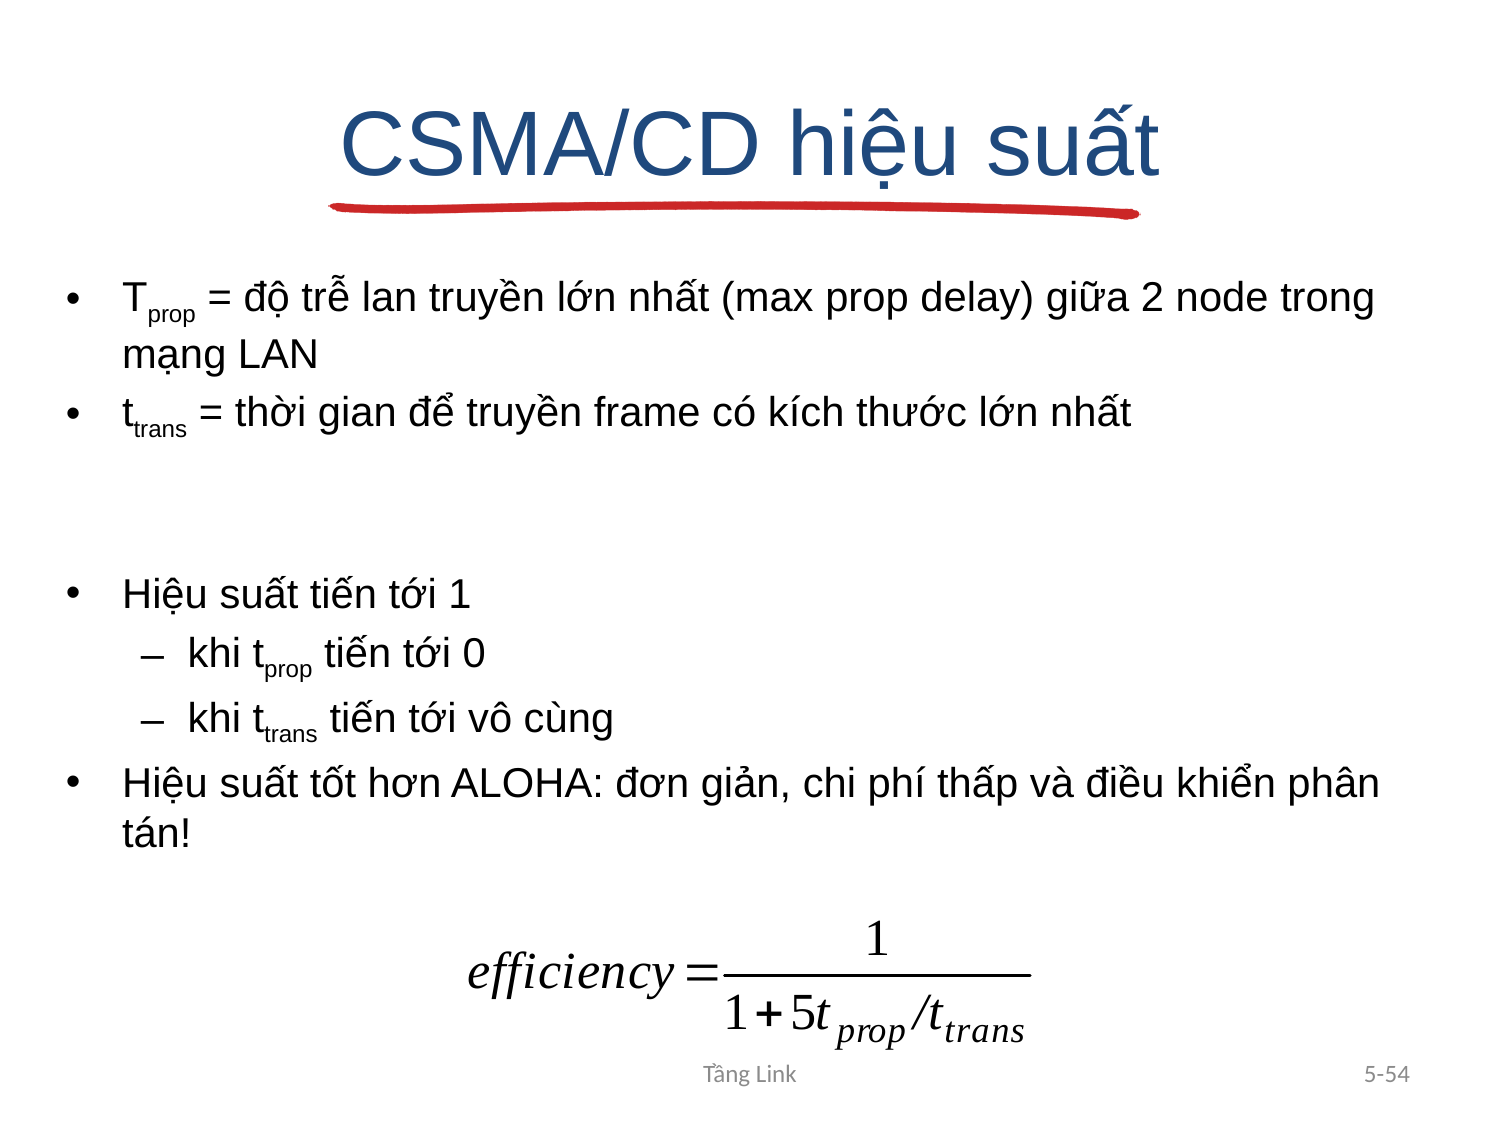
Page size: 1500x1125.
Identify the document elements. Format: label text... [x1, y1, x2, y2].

footer Tầng Link [512, 1071, 988, 1103]
list Tprop = độ trễ lan truyền lớn nhất (max prop delay) giữa 2 node trong mạng LAN ttrans = thời gian để truyền frame có kích thước lớn nhất Hiệu suất tiến tới 1 khi tprop tiến tới 0 khi ttrans tiến tới vô cùng Hiệu suất tốt hơn ALOHA: đơn giản, chi phí thấp và điều khiển phân tán! [50, 262, 1427, 539]
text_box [458, 899, 1045, 1062]
picture [324, 196, 1150, 226]
slide_number 5- [1074, 1042, 1425, 1103]
title CSMA/CD hiệu suất [75, 45, 1425, 233]
